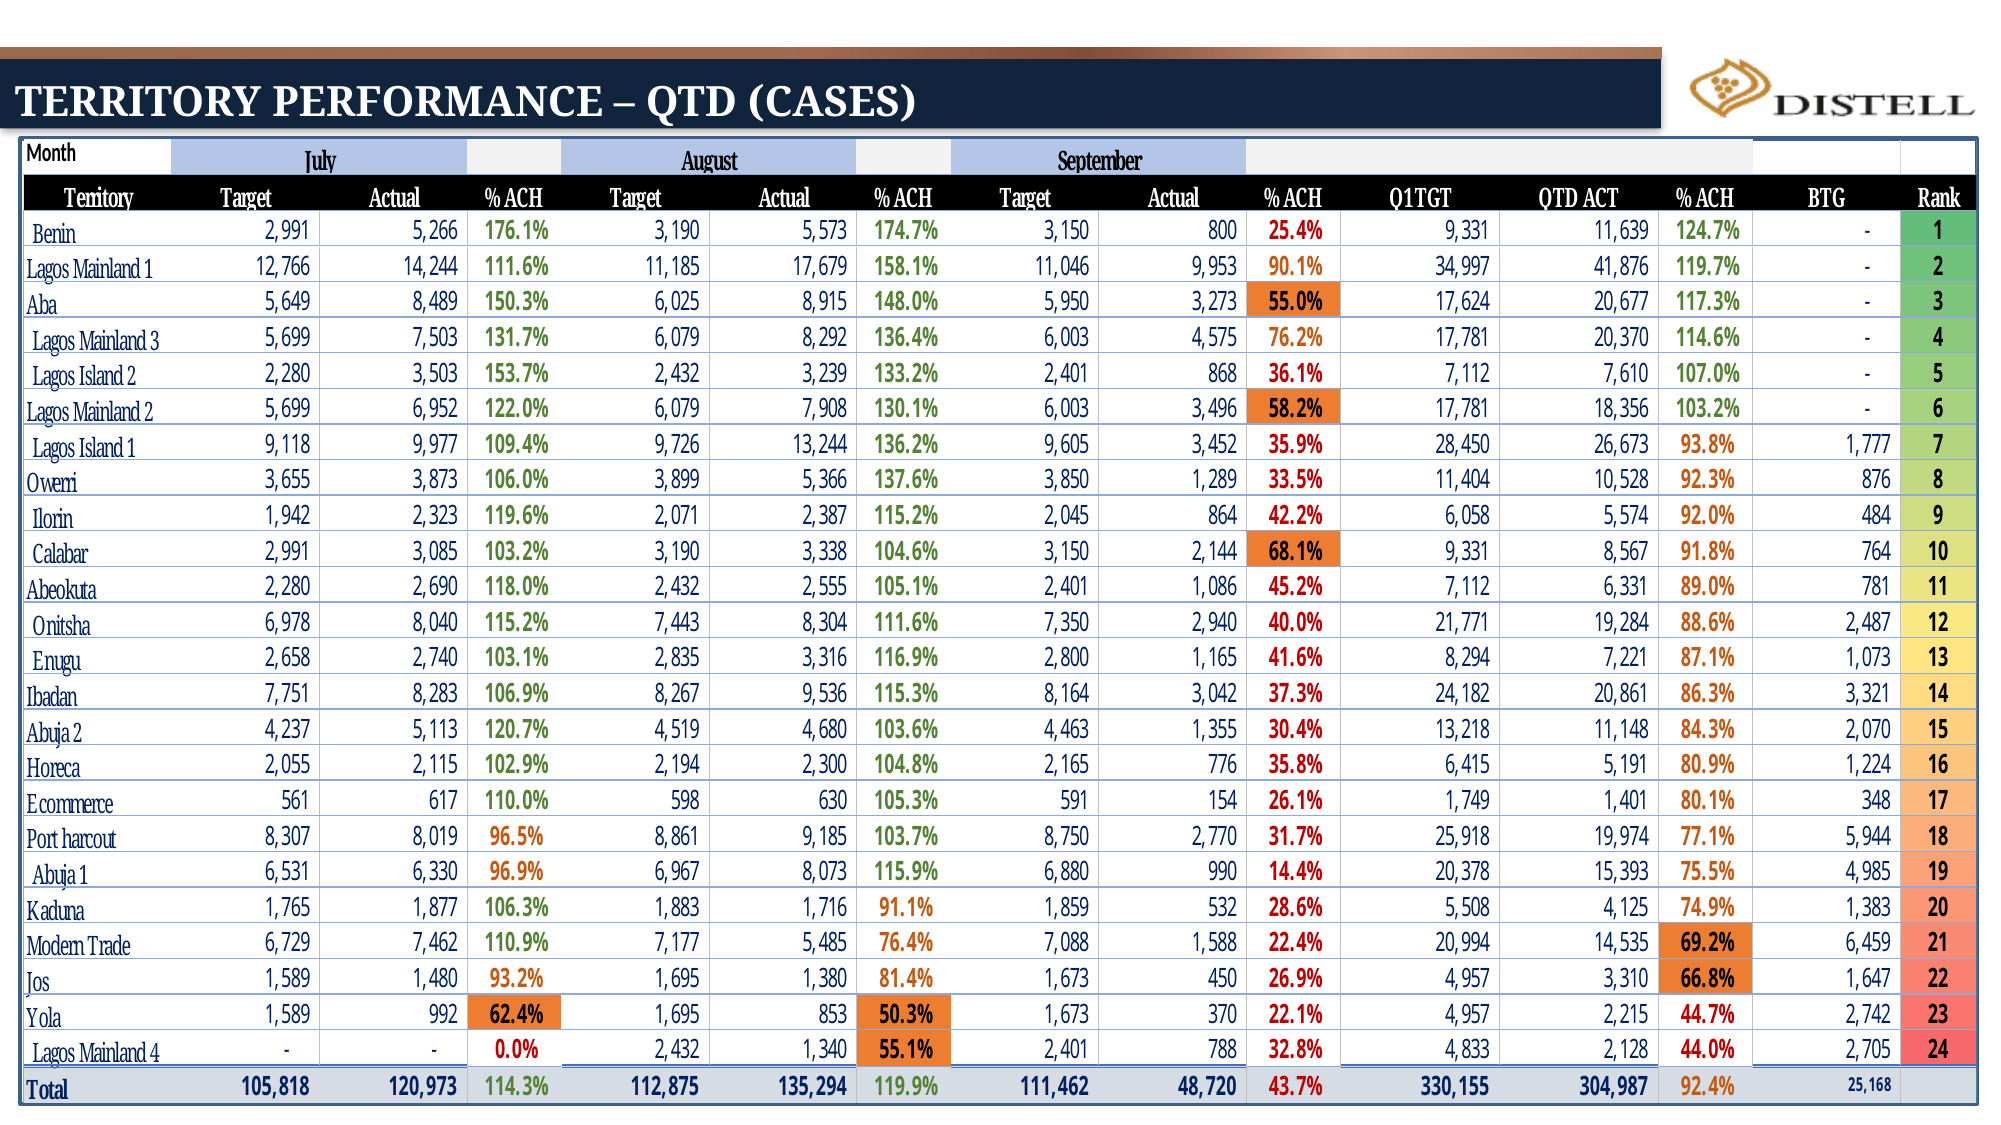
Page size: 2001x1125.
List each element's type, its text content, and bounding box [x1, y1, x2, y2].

picture [1690, 58, 1976, 118]
text_box Territory Performance – QTD (Cases) [0, 67, 1661, 119]
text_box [22, 138, 1978, 1105]
picture [0, 47, 1662, 59]
